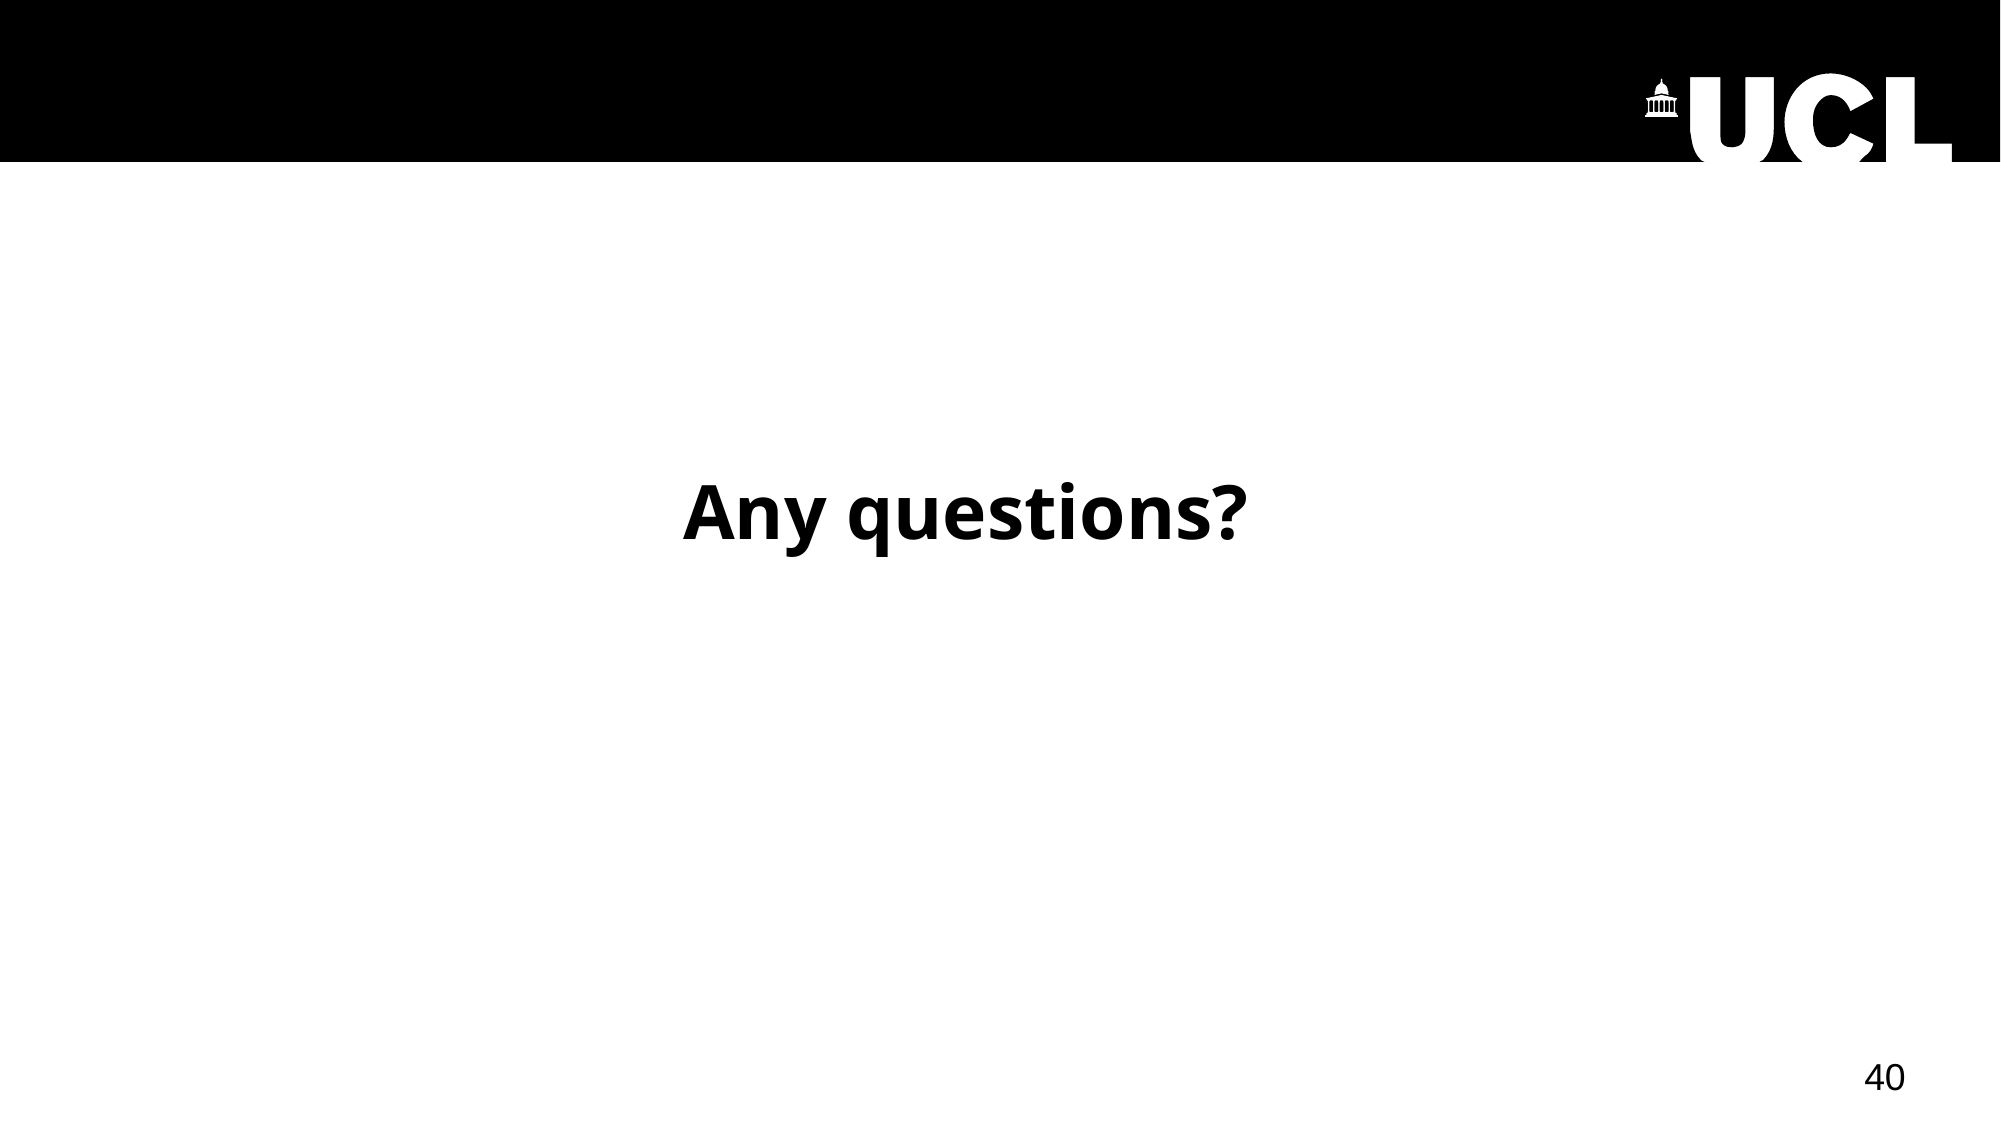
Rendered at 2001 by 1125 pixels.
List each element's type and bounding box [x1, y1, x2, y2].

picture [1645, 78, 1678, 117]
text_box [574, 457, 1358, 562]
text_box [1849, 1045, 1939, 1070]
